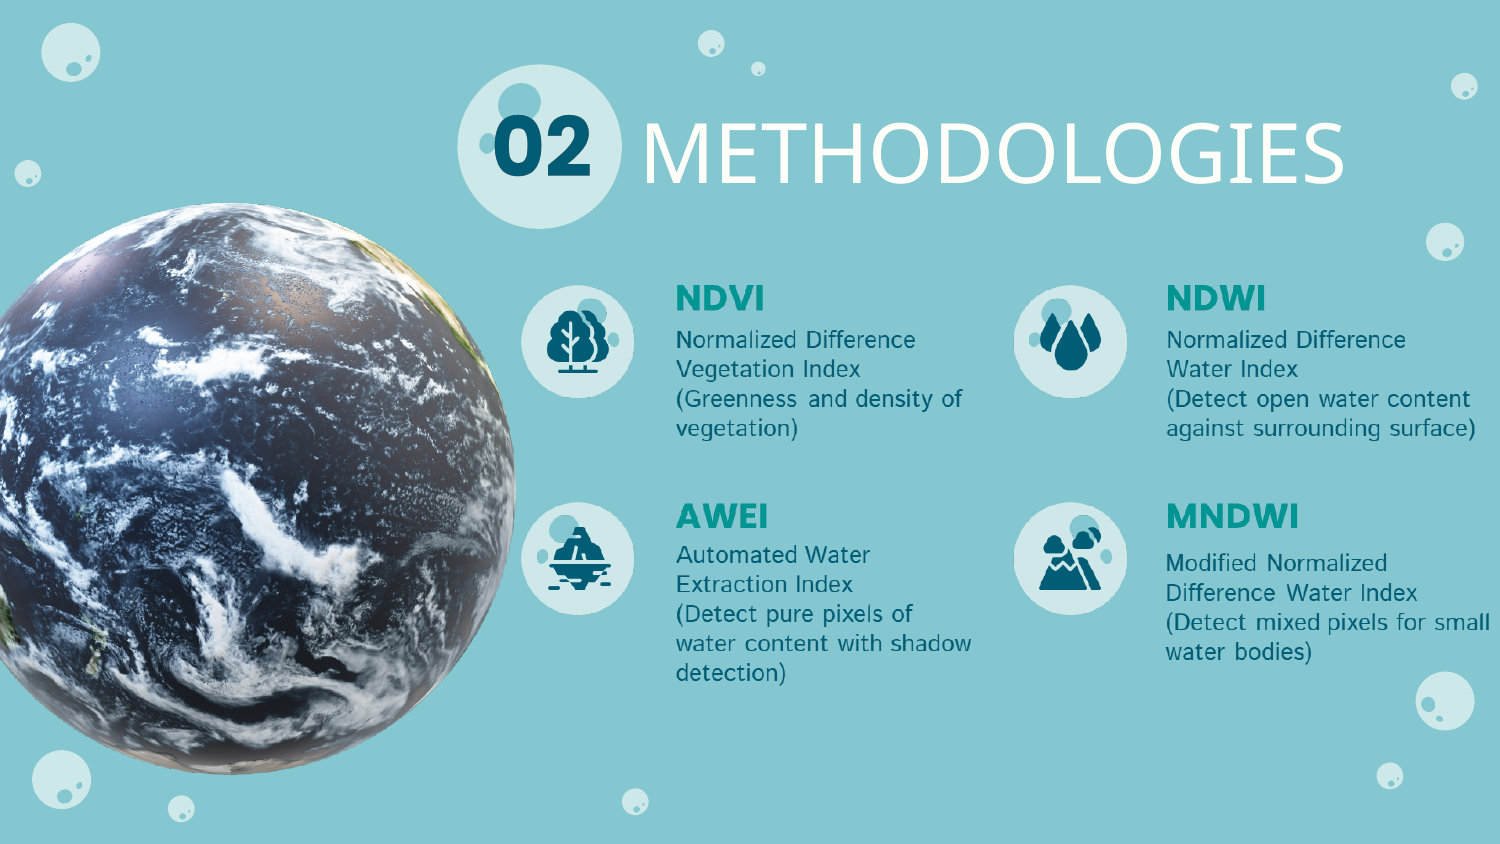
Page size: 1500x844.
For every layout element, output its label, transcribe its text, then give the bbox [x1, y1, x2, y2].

text_box [497, 64, 582, 76]
title METHODOLOGIES [624, 64, 1410, 237]
picture [0, 78, 1500, 787]
